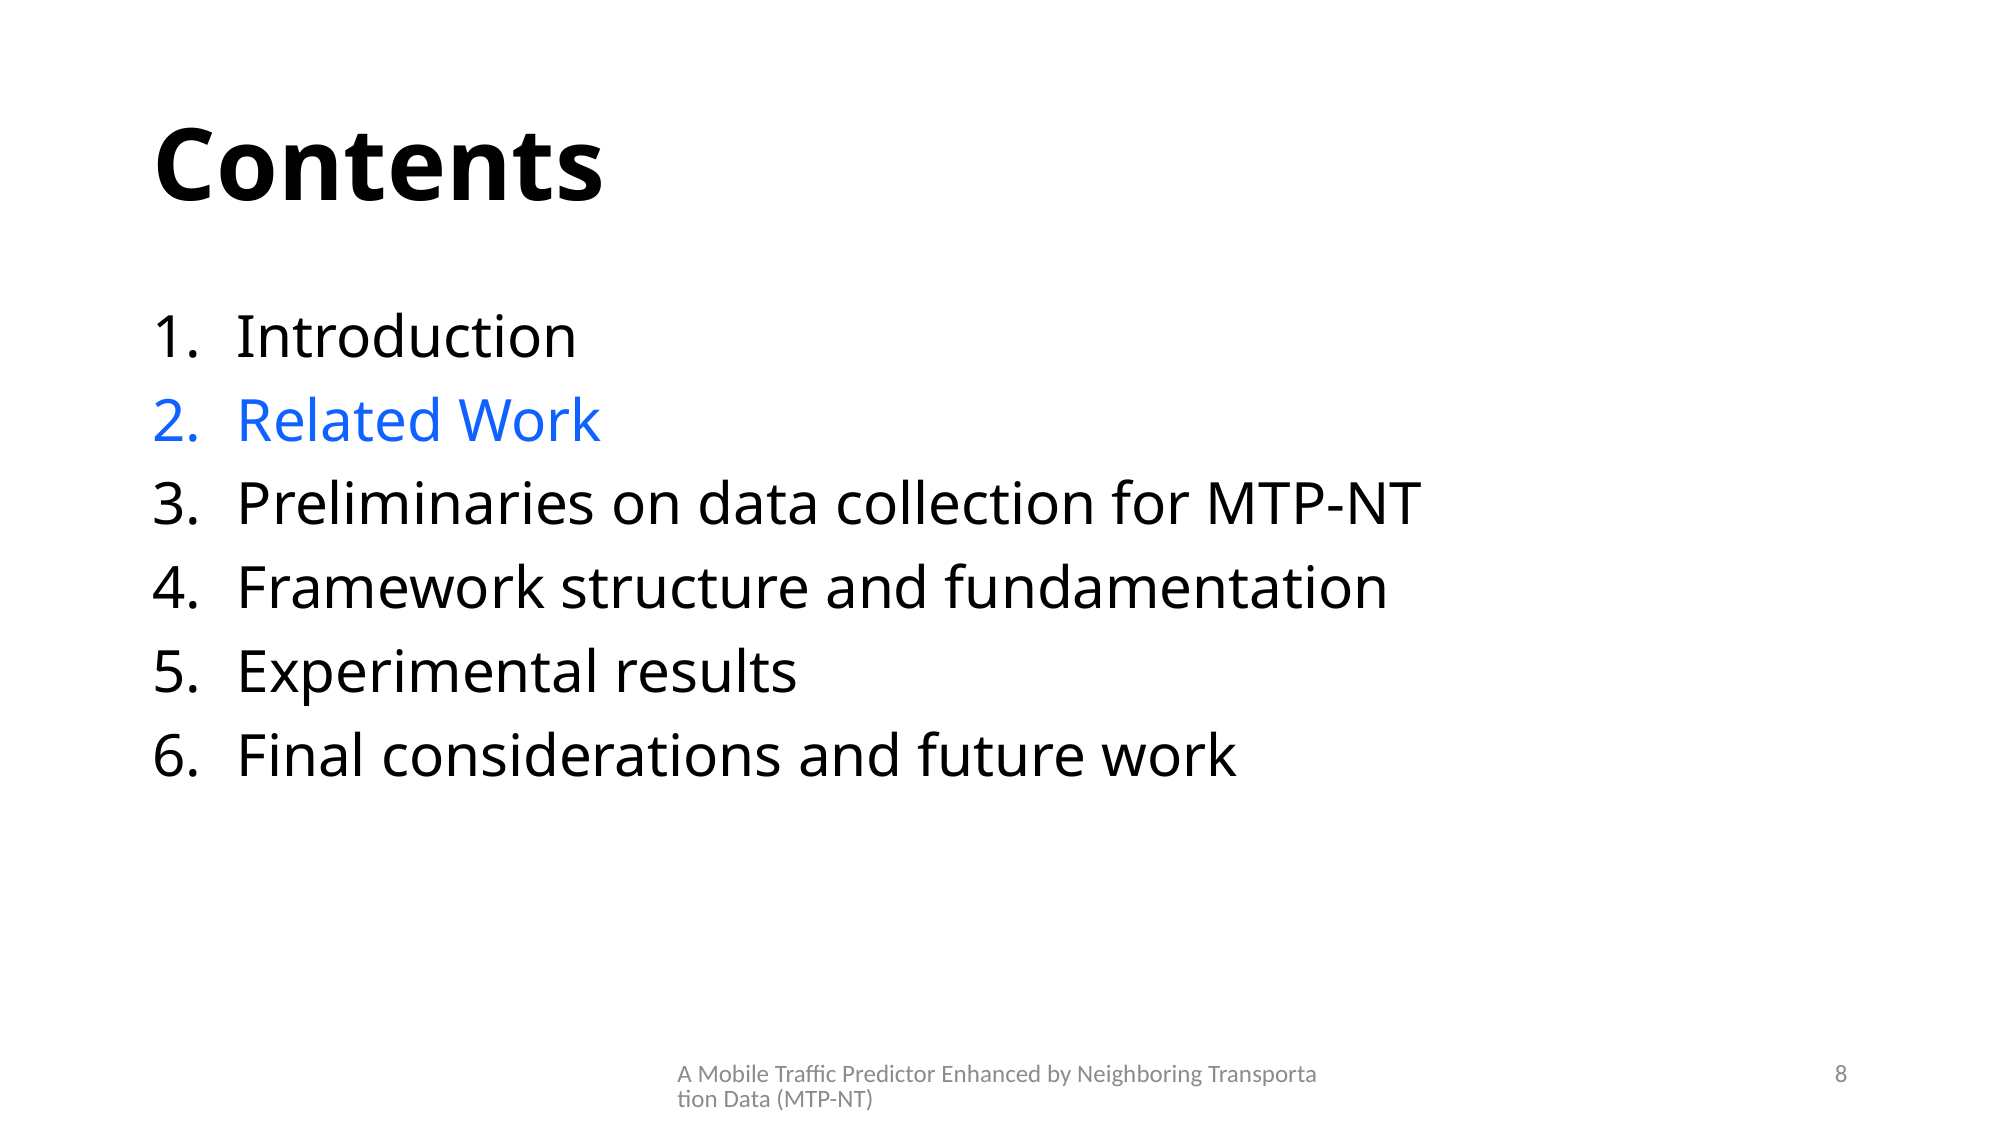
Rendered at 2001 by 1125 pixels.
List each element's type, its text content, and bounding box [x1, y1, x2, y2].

list Introduction Related Work Preliminaries on data collection for MTP-NT Framework structure and fundamentation Experimental results Final considerations and future work [137, 299, 1863, 1014]
slide_number 8 [1412, 1042, 1863, 1103]
title Contents [137, 59, 1863, 278]
footer A Mobile Traffic Predictor Enhanced by Neighboring Transportation Data (MTP-NT) [662, 1042, 1338, 1103]
